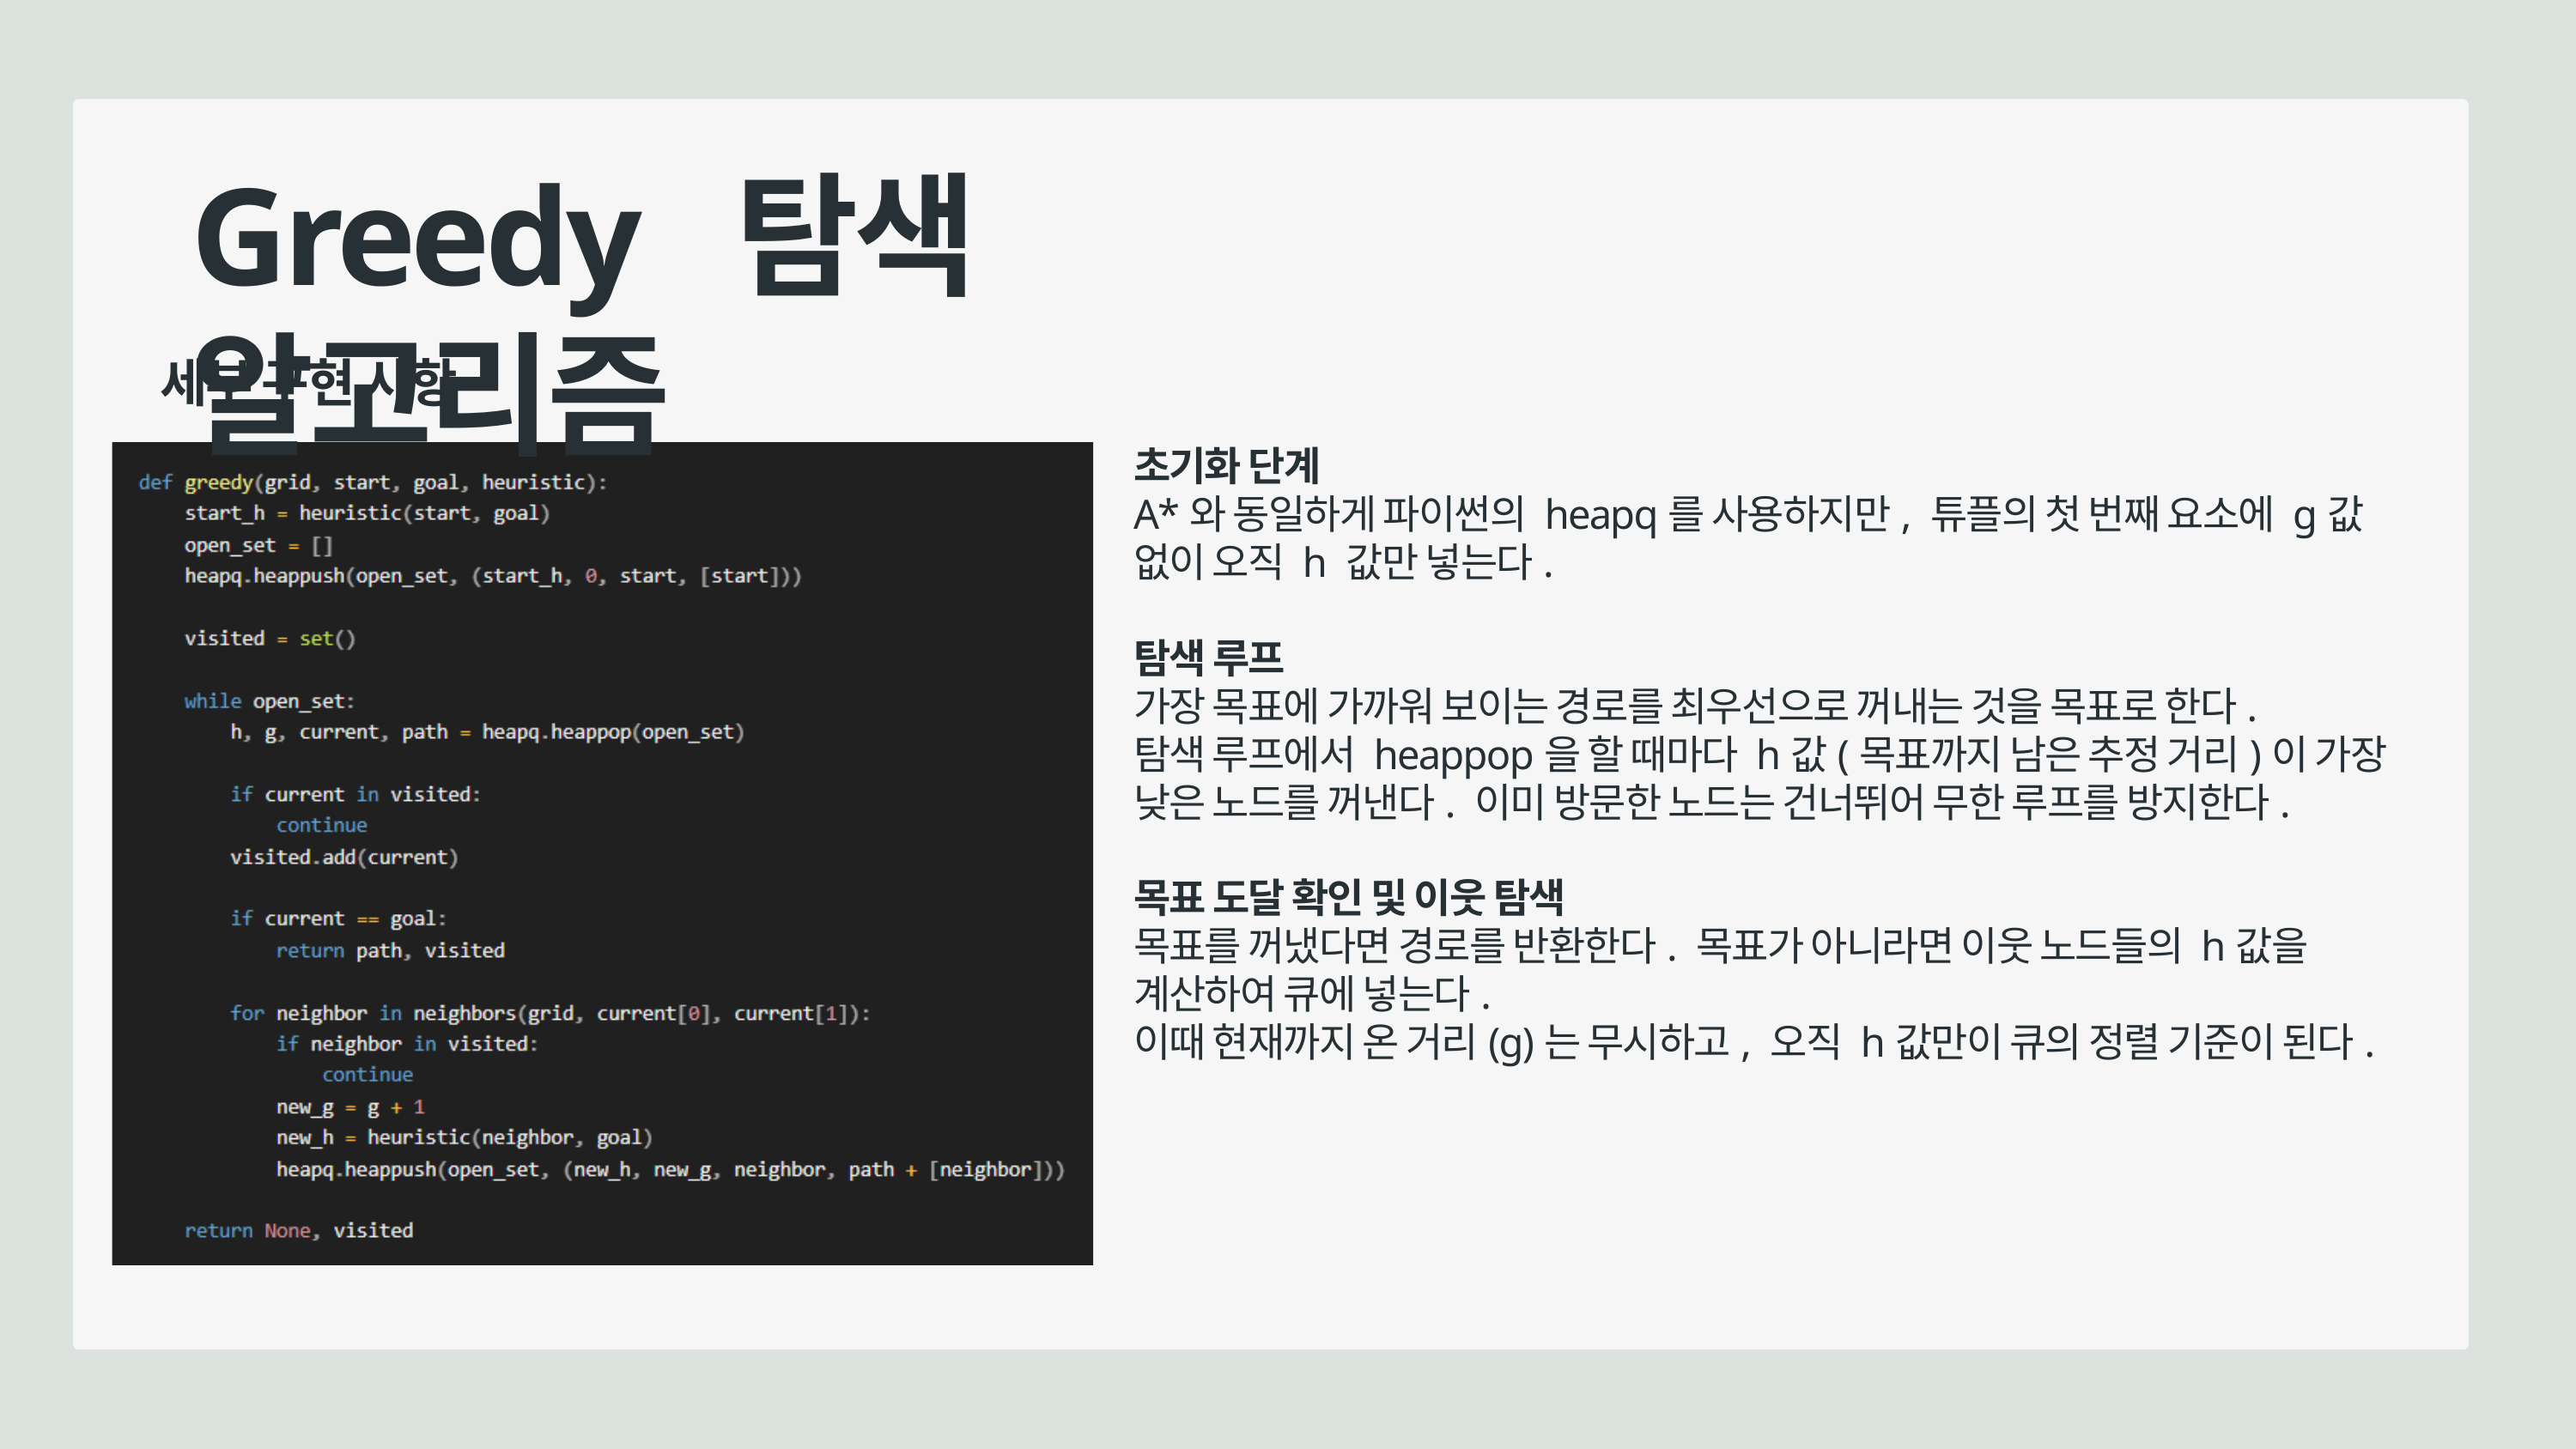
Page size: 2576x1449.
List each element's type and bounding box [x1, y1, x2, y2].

text_box [72, 99, 2470, 1350]
